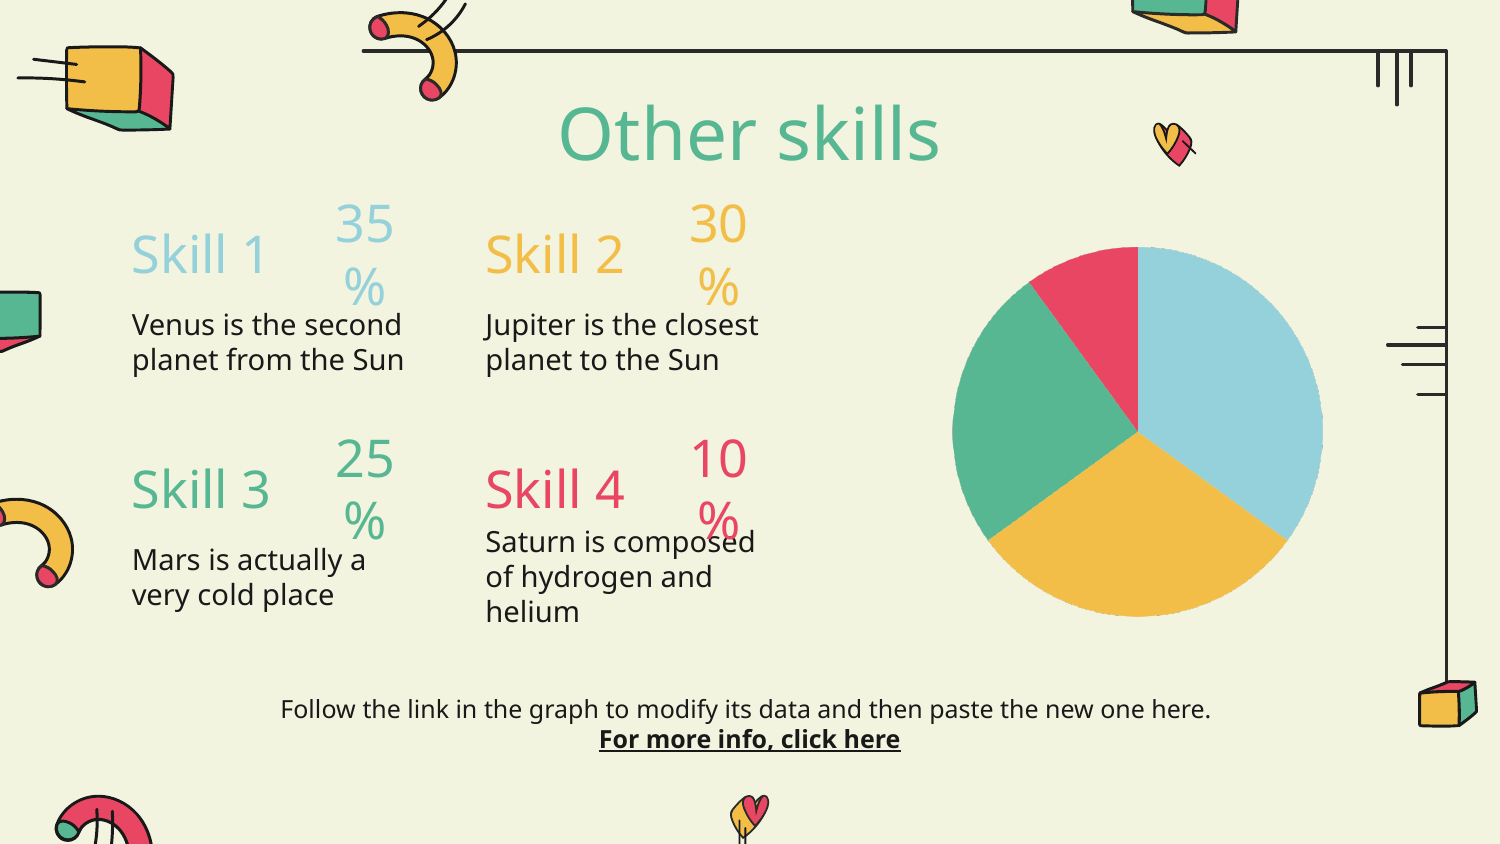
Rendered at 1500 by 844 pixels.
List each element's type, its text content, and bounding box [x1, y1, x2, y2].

text_box Skill 1 [116, 226, 299, 280]
subtitle Follow the link in the graph to modify its data and then paste the new one here. For more info, click here [117, 695, 1383, 756]
text_box Jupiter is the closest planet to the Sun [470, 281, 786, 401]
text_box Mars is actually a very cold place [116, 516, 432, 636]
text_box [1152, 122, 1197, 168]
text_box 30% [652, 226, 786, 280]
text_box Venus is the second planet from the Sun [116, 281, 432, 401]
text_box Saturn is composed of hydrogen and helium [470, 516, 786, 636]
title Other skills [118, 72, 1382, 167]
text_box 35% [299, 226, 432, 280]
text_box 25% [299, 460, 432, 515]
picture [893, 226, 1383, 637]
text_box Skill 2 [470, 226, 652, 280]
text_box 10% [652, 460, 786, 515]
text_box Skill 4 [470, 460, 652, 515]
text_box Skill 3 [116, 460, 299, 515]
